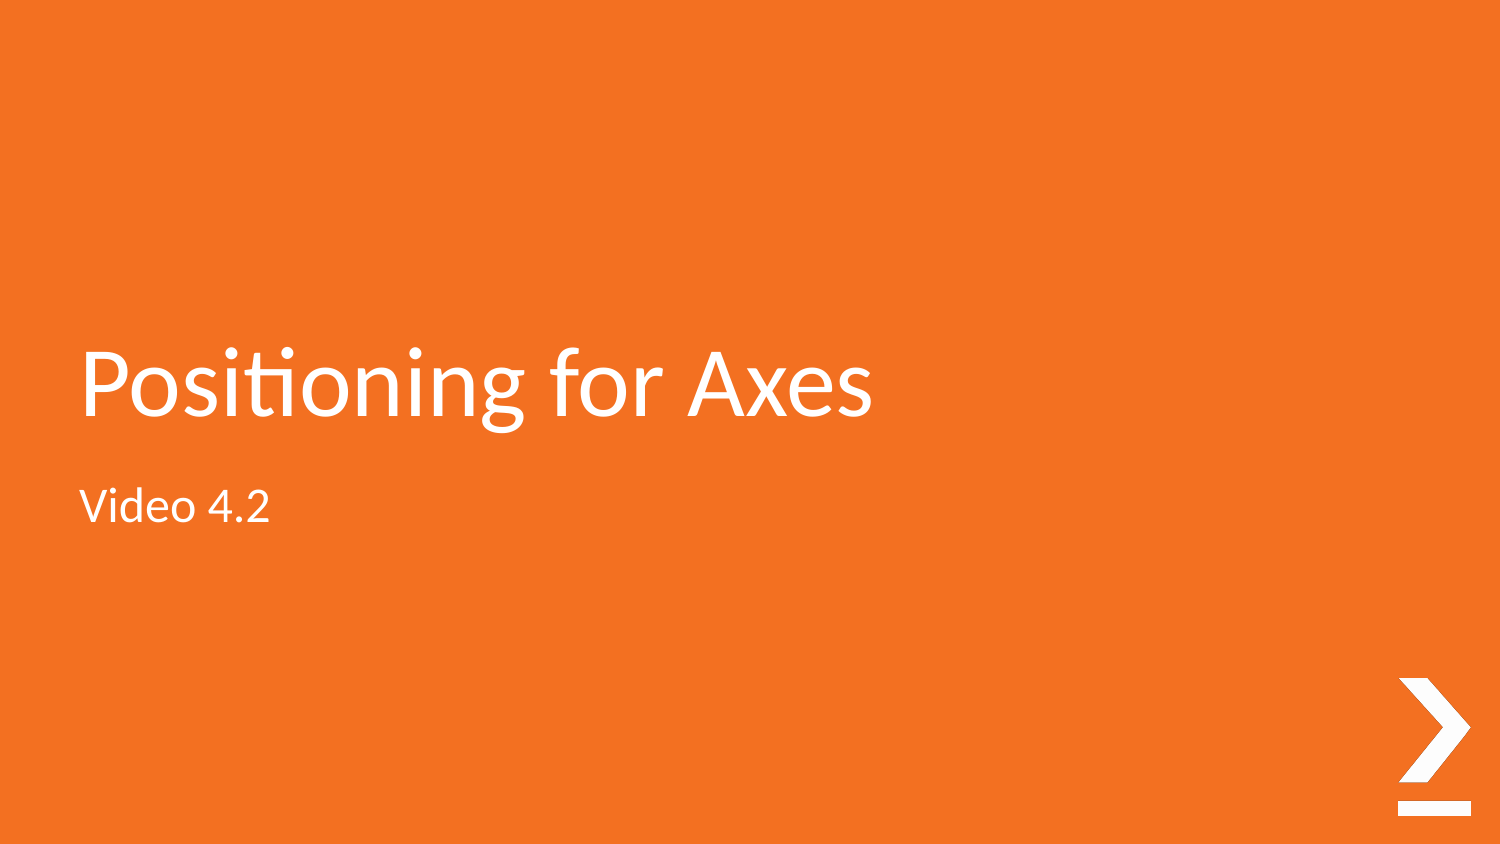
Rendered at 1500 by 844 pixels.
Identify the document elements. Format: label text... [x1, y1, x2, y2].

subtitle Video 4.2 [64, 457, 1413, 529]
title Positioning for Axes [64, 298, 1413, 452]
picture [1398, 678, 1471, 816]
